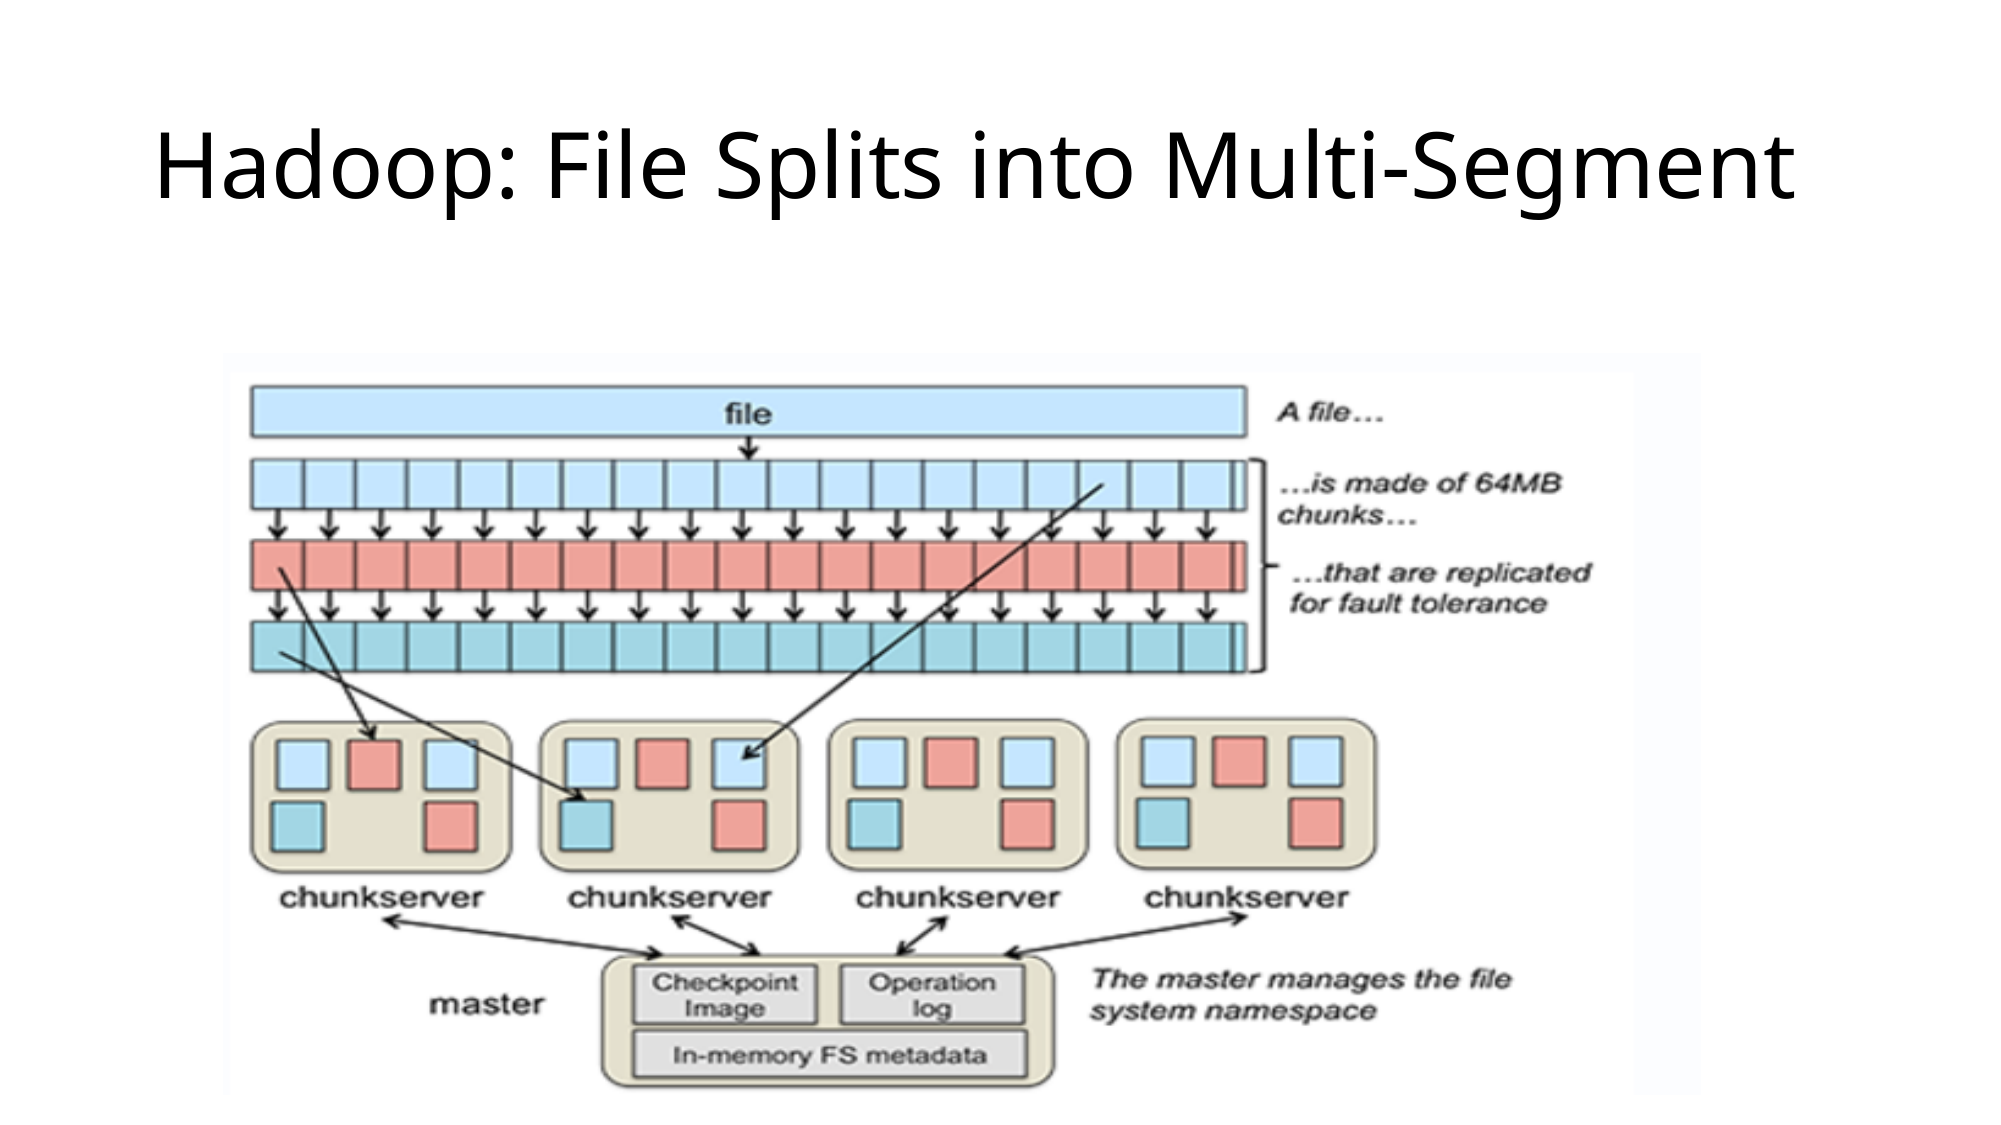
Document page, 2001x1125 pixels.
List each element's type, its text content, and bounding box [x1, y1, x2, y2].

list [223, 354, 1701, 1095]
title Hadoop: File Splits into Multi-Segment [137, 59, 1863, 278]
